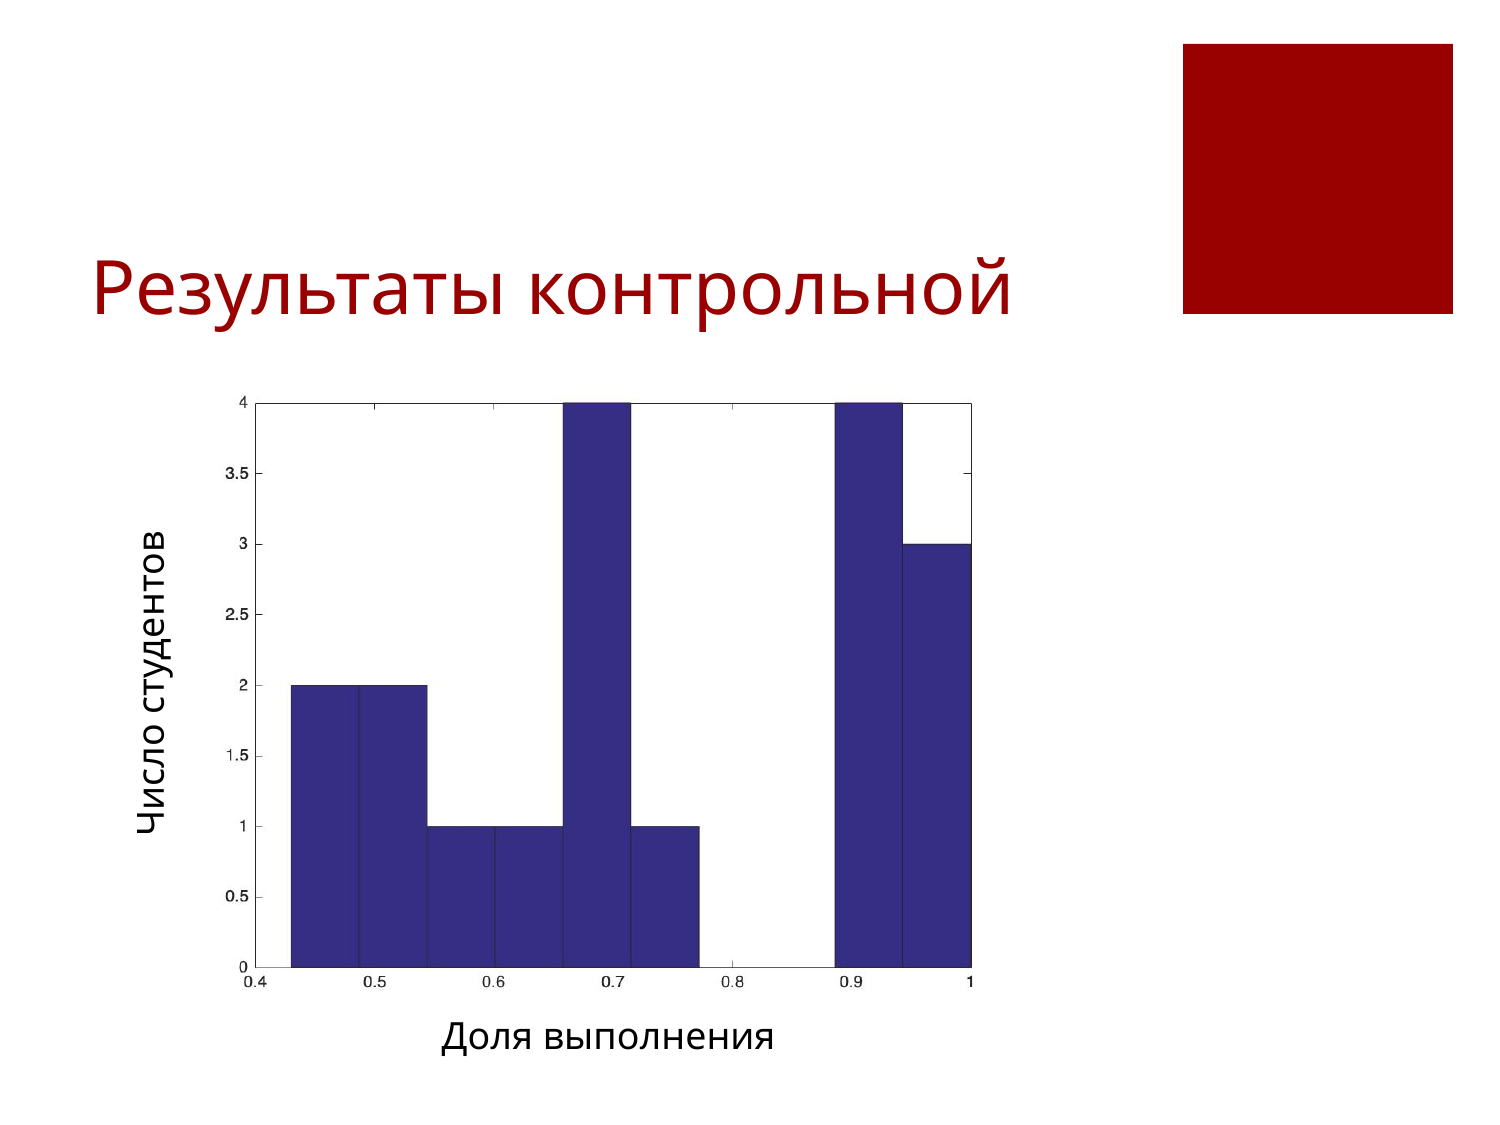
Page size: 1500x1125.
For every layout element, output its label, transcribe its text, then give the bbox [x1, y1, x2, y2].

text_box Число студентов [119, 516, 179, 852]
text_box Доля выполнения [426, 1006, 791, 1065]
title Результаты контрольной [75, 149, 1143, 338]
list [179, 361, 1039, 1006]
